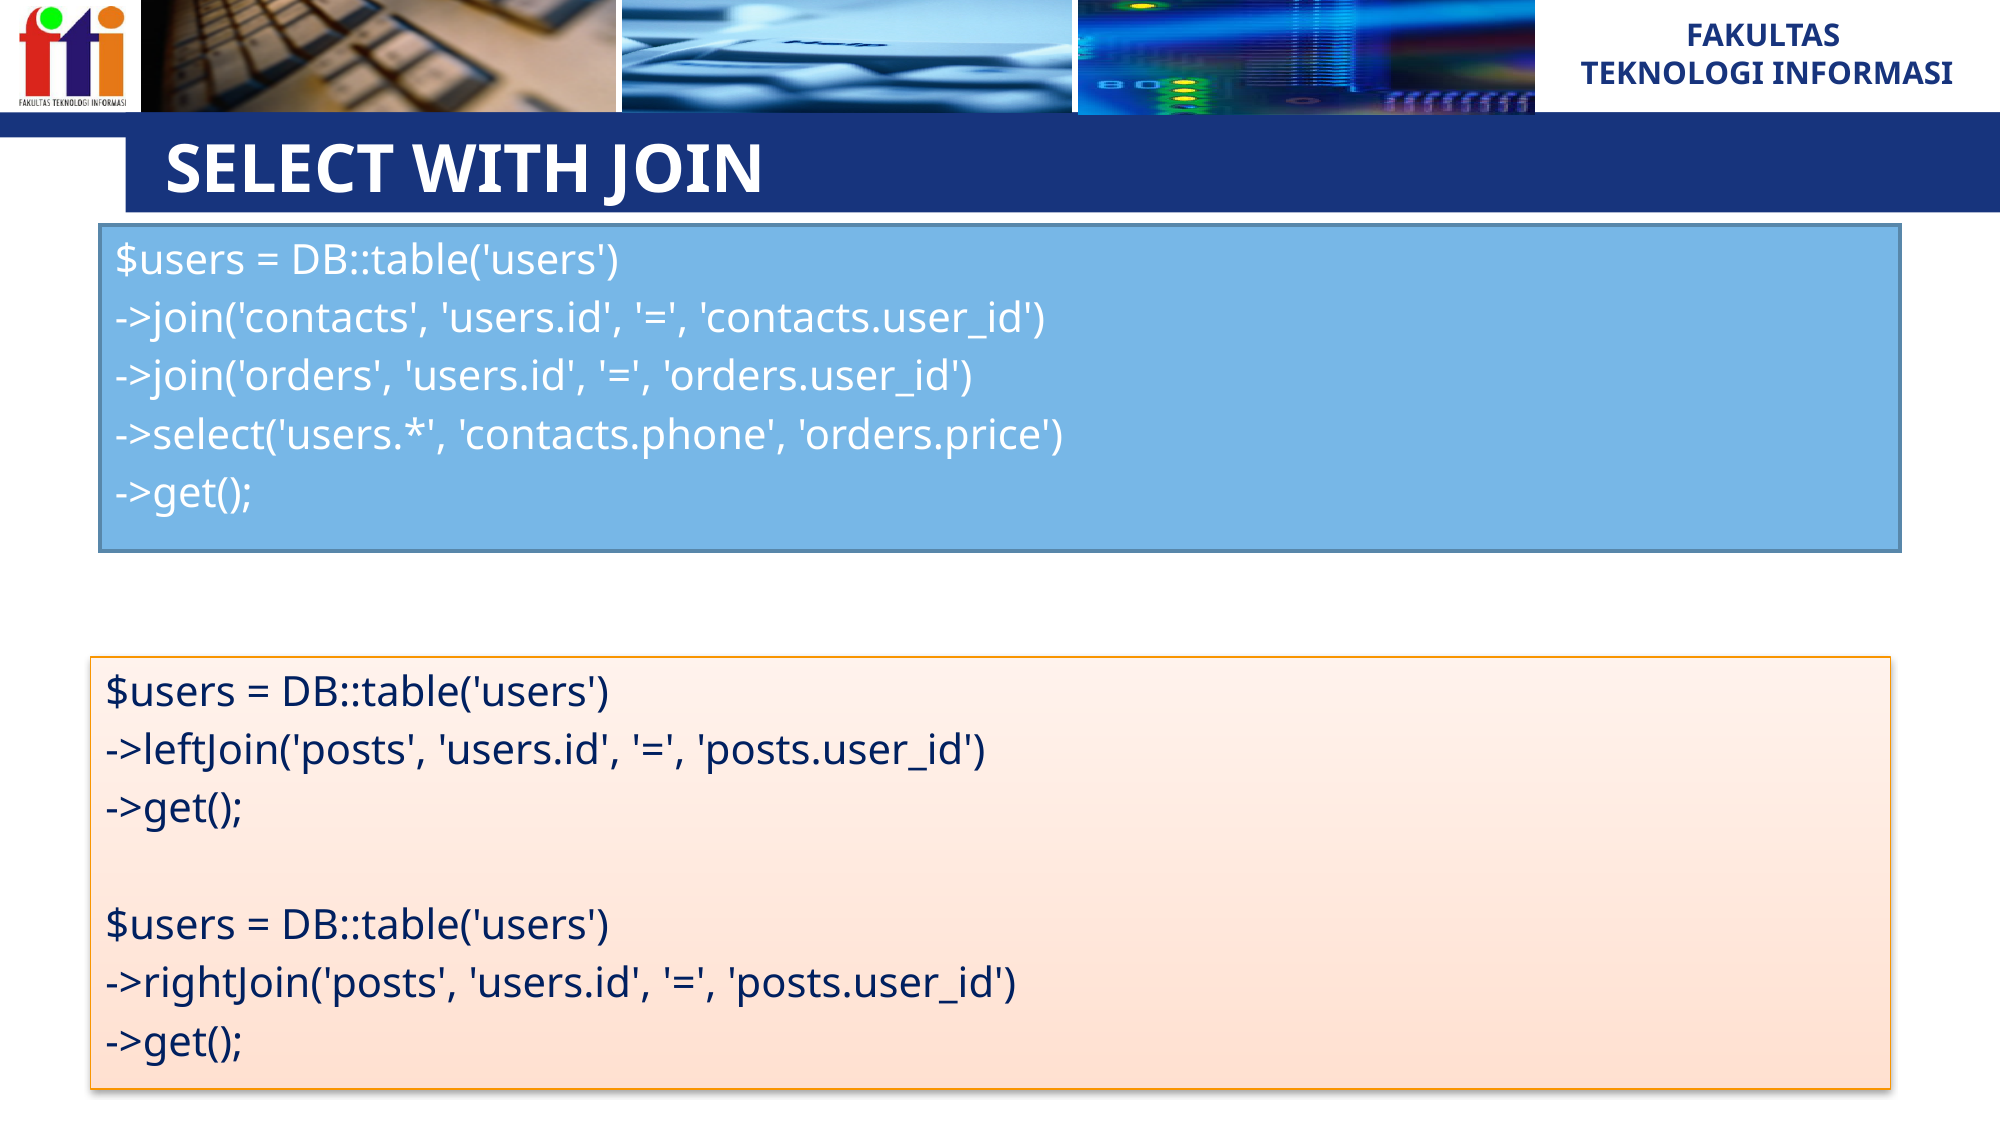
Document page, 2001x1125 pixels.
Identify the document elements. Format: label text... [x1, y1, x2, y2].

picture [141, 0, 616, 112]
picture [622, 0, 1072, 113]
list $users = DB::table('users') ->join('contacts', 'users.id', '=', 'contacts.user_id') ->join('orders', 'users.id', '=', 'orders.user_id') ->select('users.*', 'contacts.phone', 'orders.price') ->get(); [98, 223, 1902, 553]
title SELECT WITH JOIN [149, 119, 1934, 213]
text_box $users = DB::table('users') ->leftJoin('posts', 'users.id', '=', 'posts.user_id') ->get(); $users = DB::table('users') ->rightJoin('posts', 'users.id', '=', 'posts.user_id') ->get(); [90, 656, 1891, 1090]
picture [19, 6, 126, 106]
picture [1078, 0, 1535, 115]
